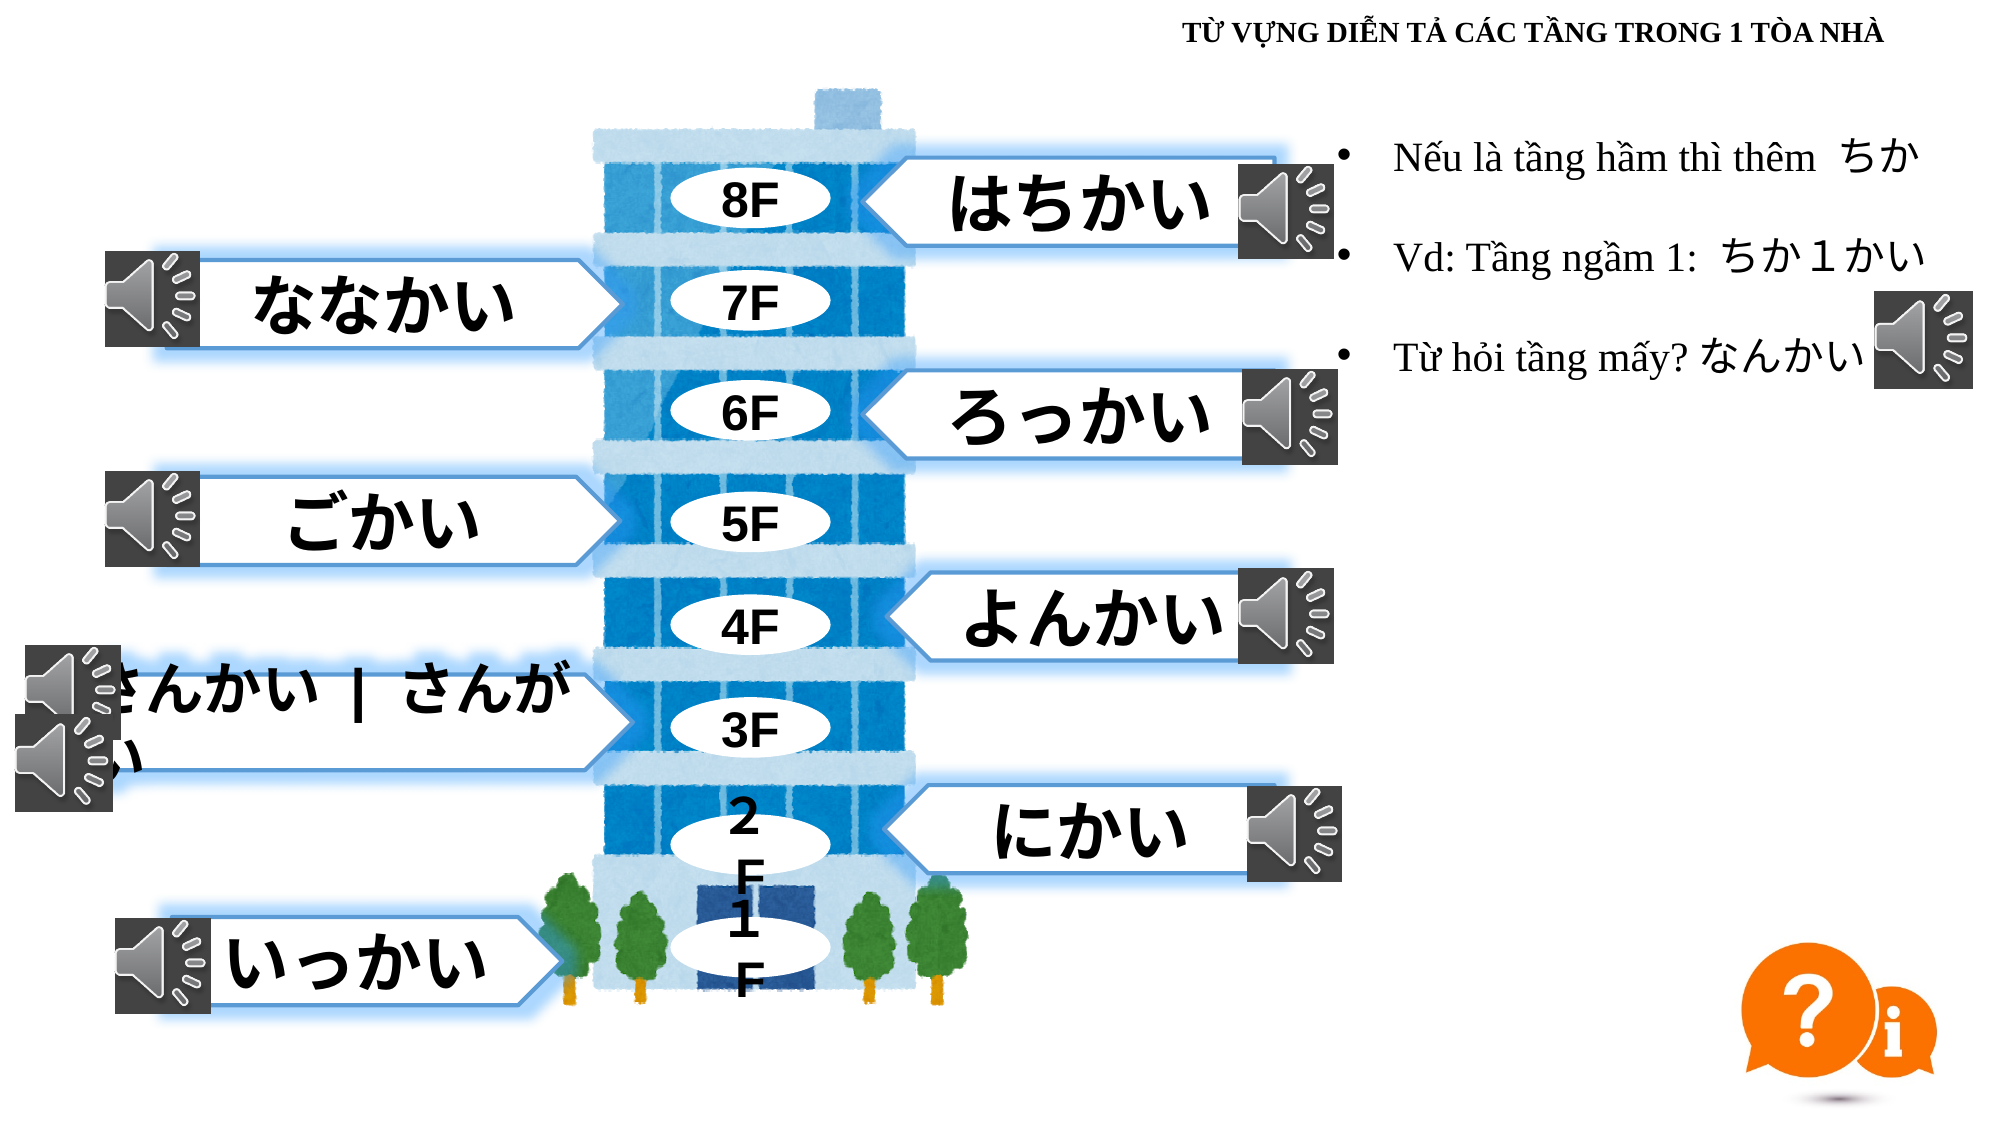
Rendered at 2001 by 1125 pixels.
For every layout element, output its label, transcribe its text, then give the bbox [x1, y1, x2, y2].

text_box はちかい [1102, 155, 1277, 248]
picture [1237, 162, 1336, 261]
picture [113, 916, 212, 1015]
text_box よんかい [1102, 570, 1233, 663]
picture [103, 249, 202, 348]
text_box ななかい [207, 257, 412, 351]
text_box TỪ VỰNG DIỄN TẢ CÁC TẦNG TRONG 1 TÒA NHÀ [1160, 0, 1900, 56]
picture [1241, 367, 1339, 466]
text_box いっかい [171, 914, 412, 1008]
text_box にかい [1102, 783, 1246, 876]
picture [13, 643, 122, 814]
picture [417, 71, 1097, 1028]
picture [103, 469, 202, 568]
picture [1702, 913, 1974, 1122]
text_box ごかい [207, 474, 412, 568]
picture [1237, 567, 1336, 666]
picture [1245, 784, 1344, 883]
text_box さんかい | さんがい [118, 672, 412, 773]
text_box Nếu là tầng hầm thì thêm ちか Vd: Tầng ngầm 1: ちか１かい Từ hỏi tầng mấy?なんかい [1322, 72, 1990, 387]
picture [1873, 289, 1974, 391]
text_box ろっかい [1102, 368, 1238, 461]
